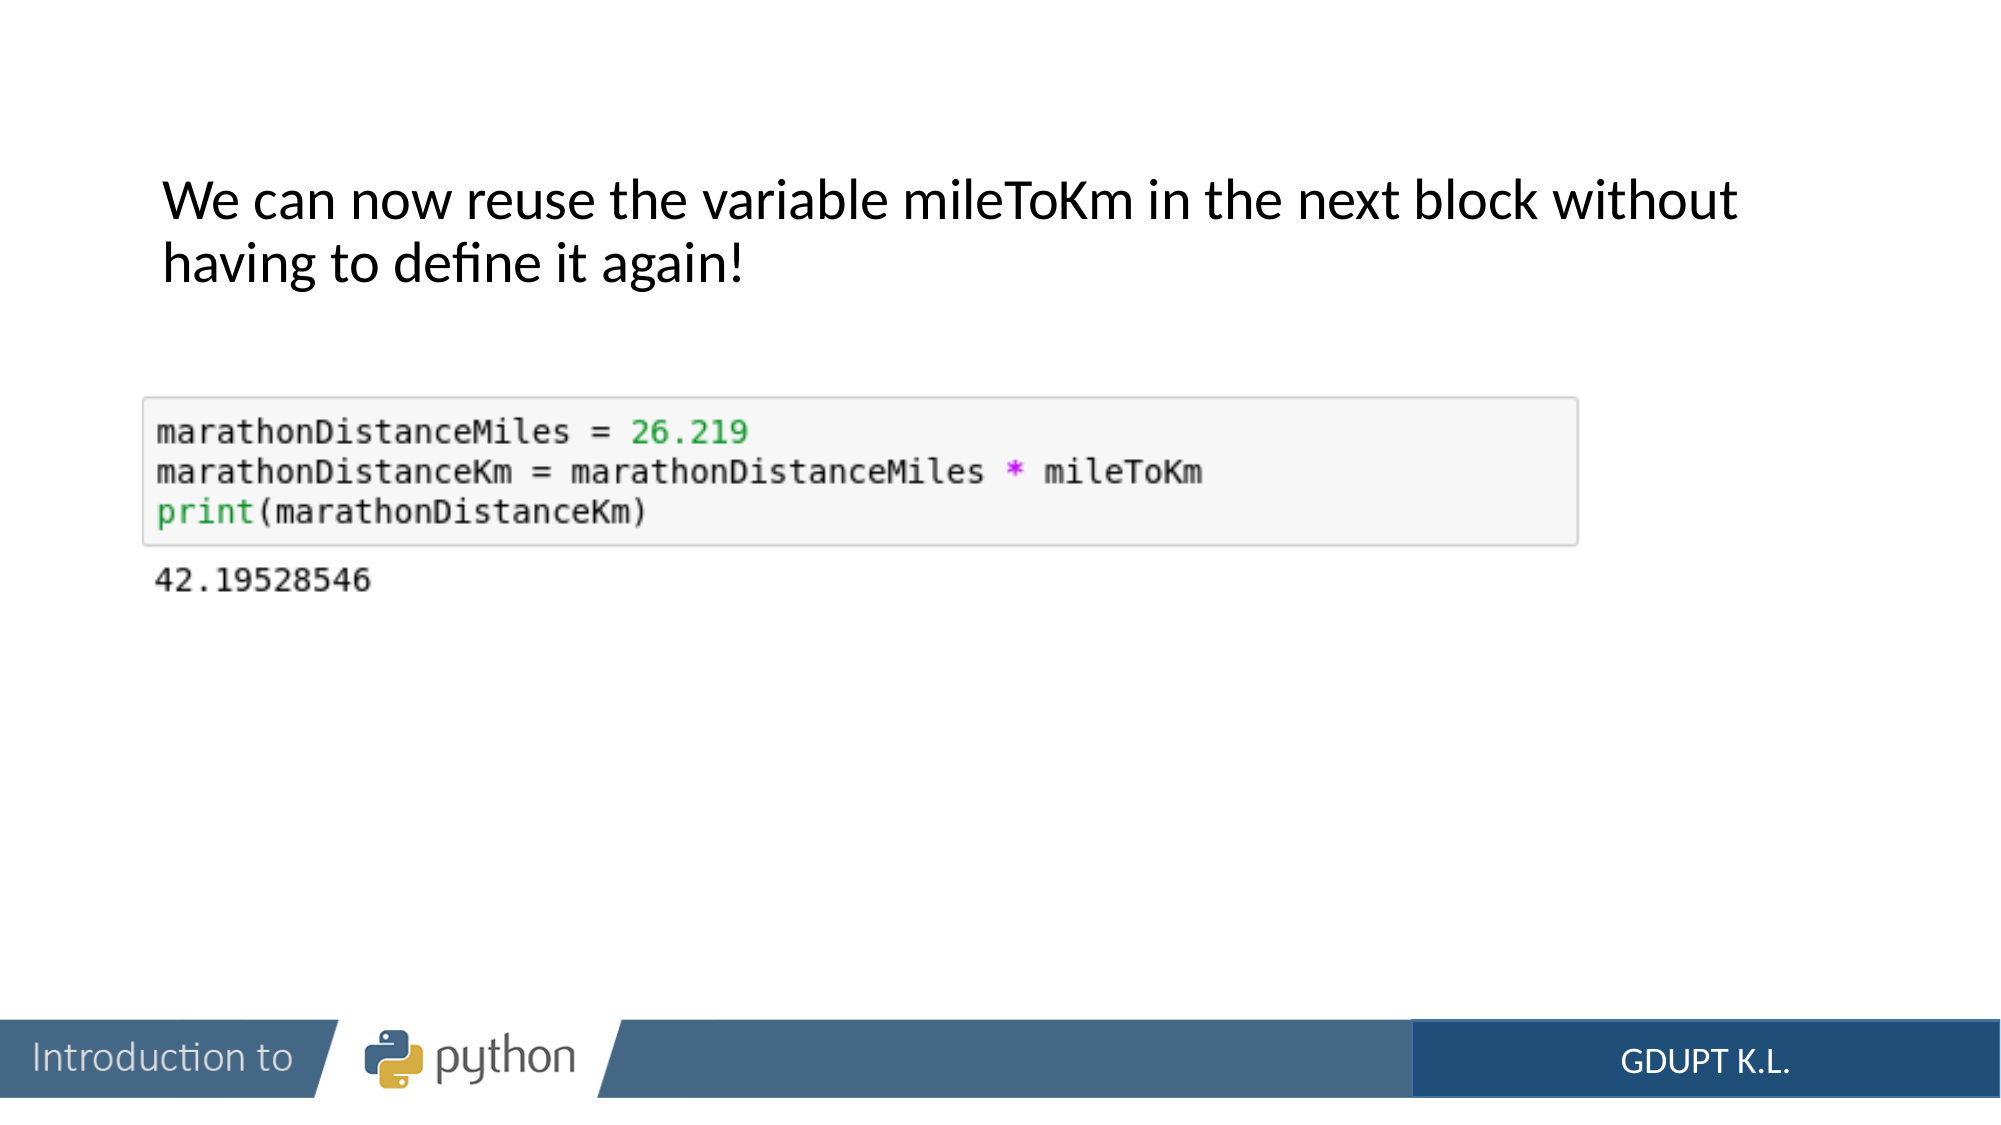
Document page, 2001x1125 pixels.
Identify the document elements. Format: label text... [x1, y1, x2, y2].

picture [0, 0, 2001, 1125]
list We can now reuse the variable mileToKm in the next block without having to define it again! [146, 161, 1849, 355]
